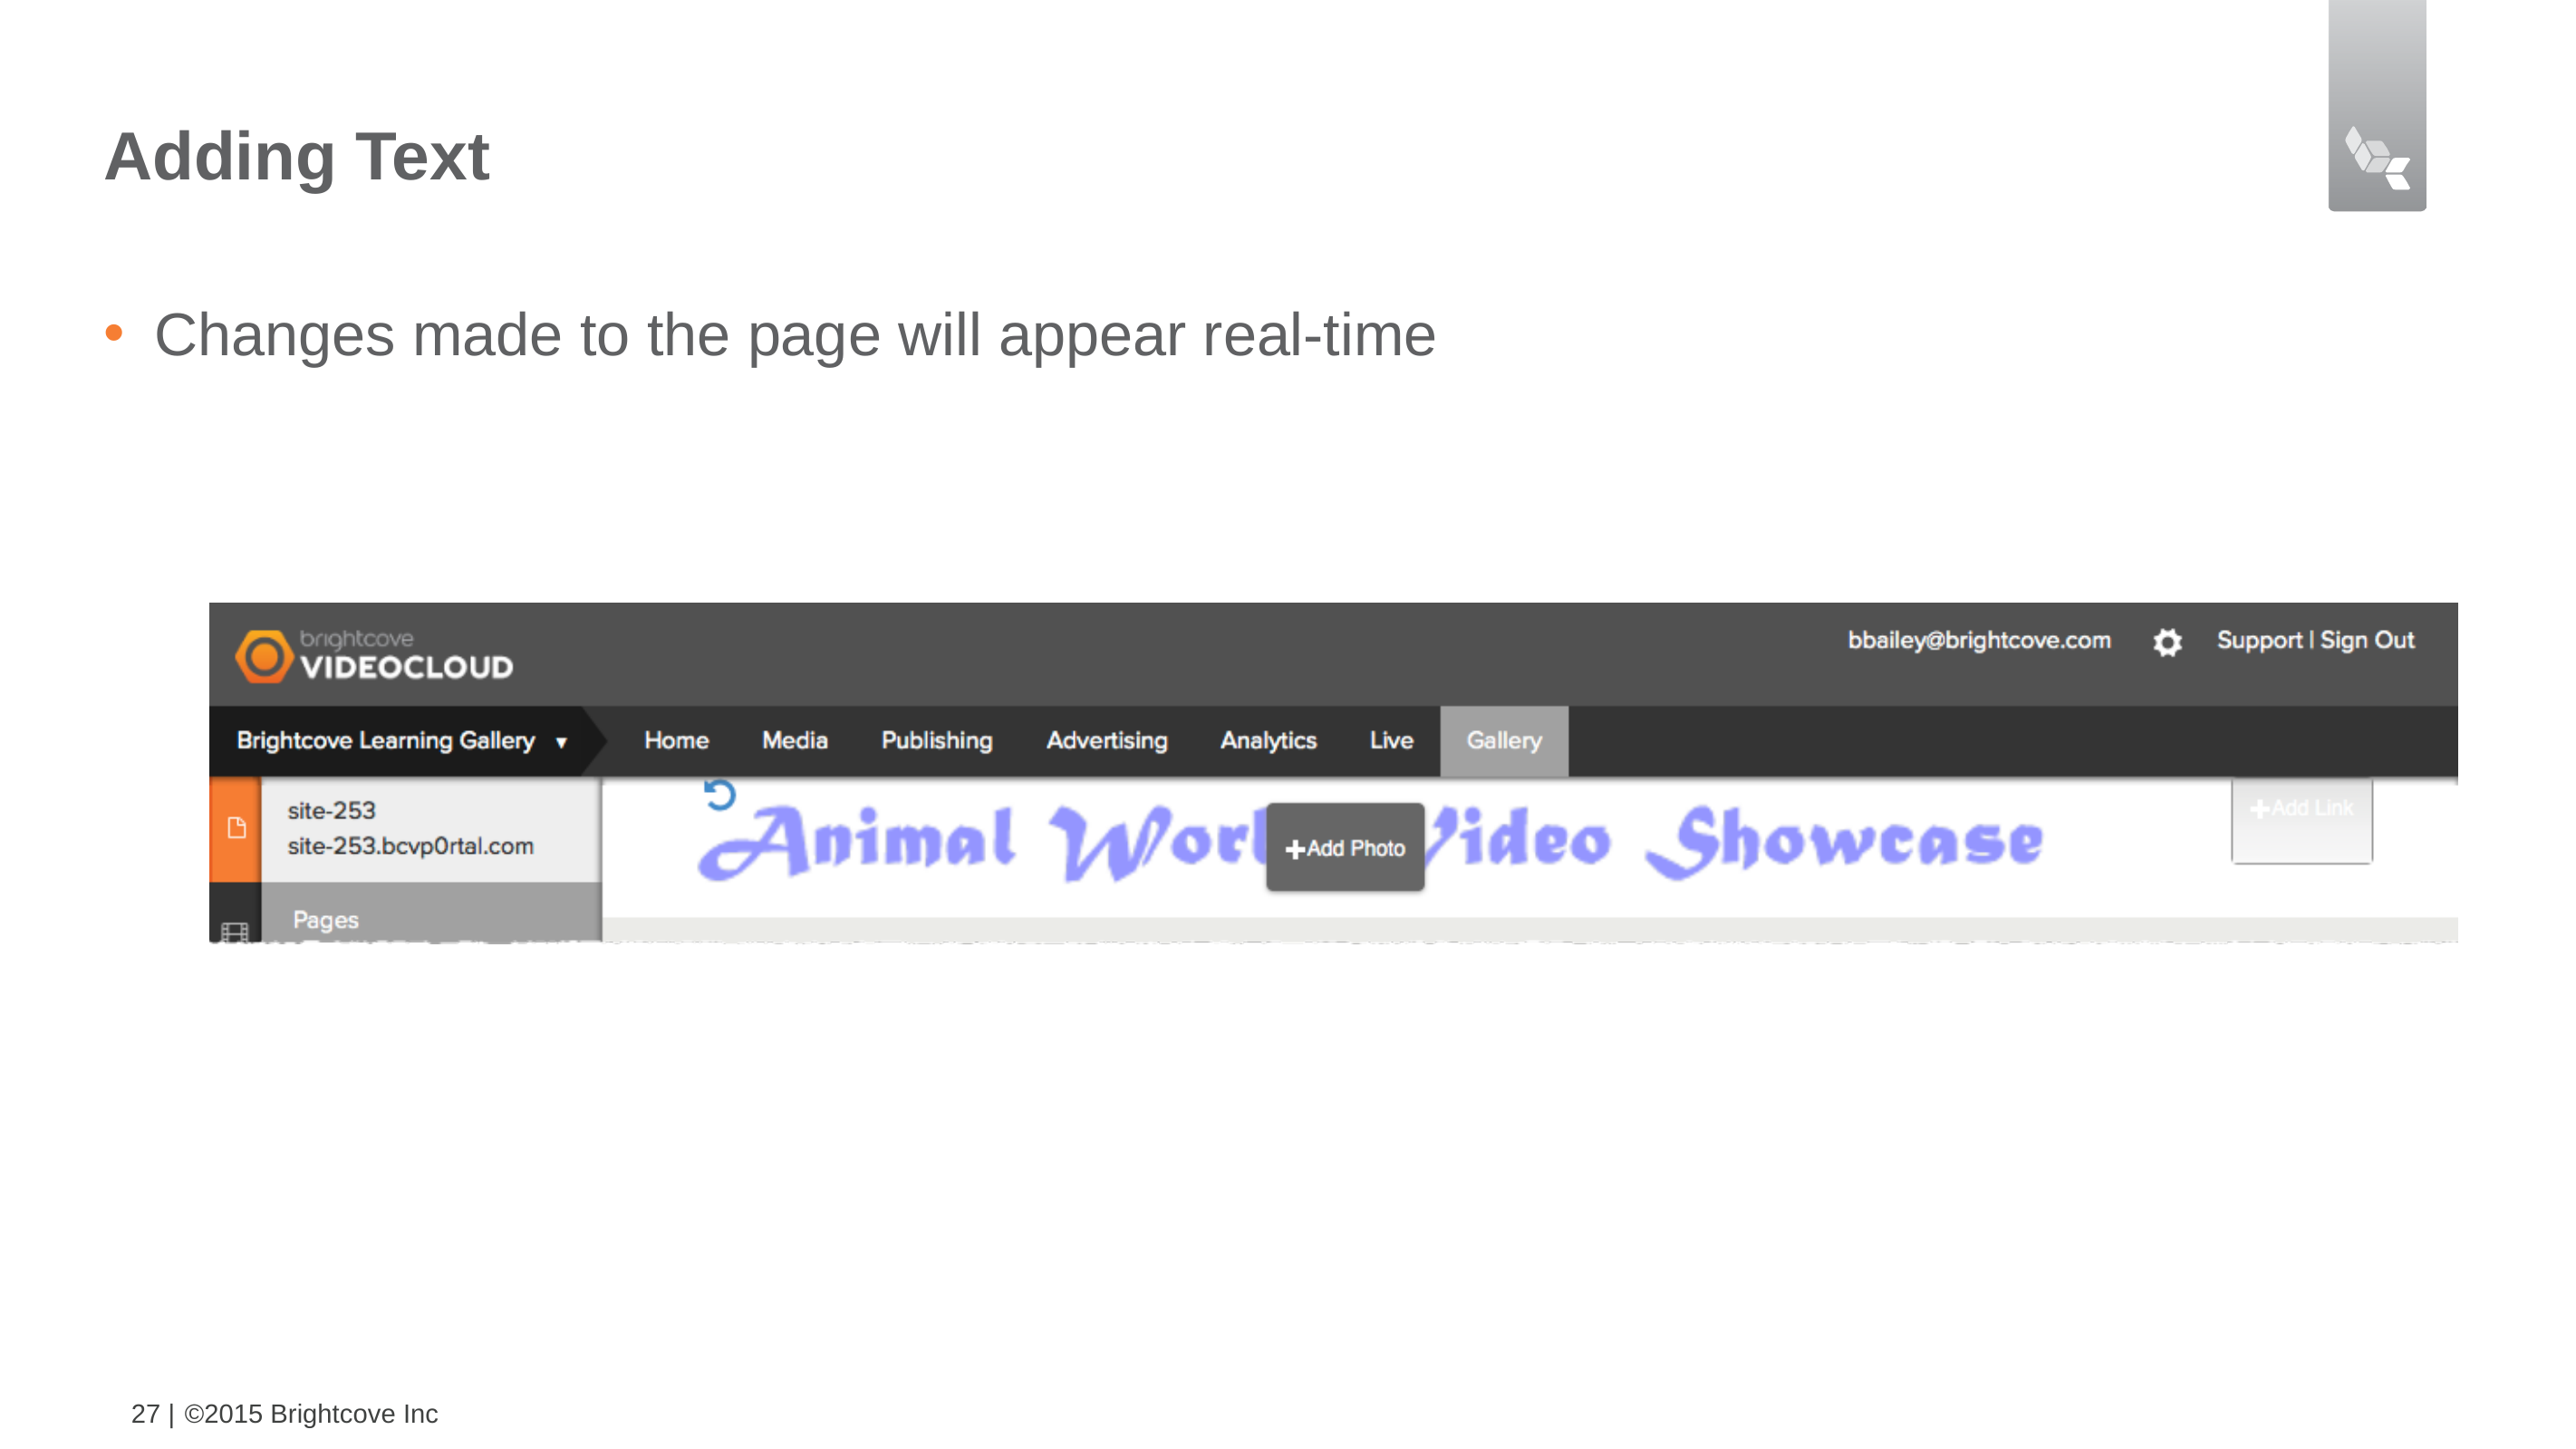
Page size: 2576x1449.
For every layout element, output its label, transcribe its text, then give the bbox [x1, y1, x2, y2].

slide_number 27 | [88, 1374, 189, 1449]
title Adding Text [80, 44, 2270, 260]
footer ©2015 Brightcove Inc [189, 1374, 988, 1449]
picture [209, 603, 2458, 946]
list Changes made to the page will appear real-time [80, 284, 2441, 1302]
